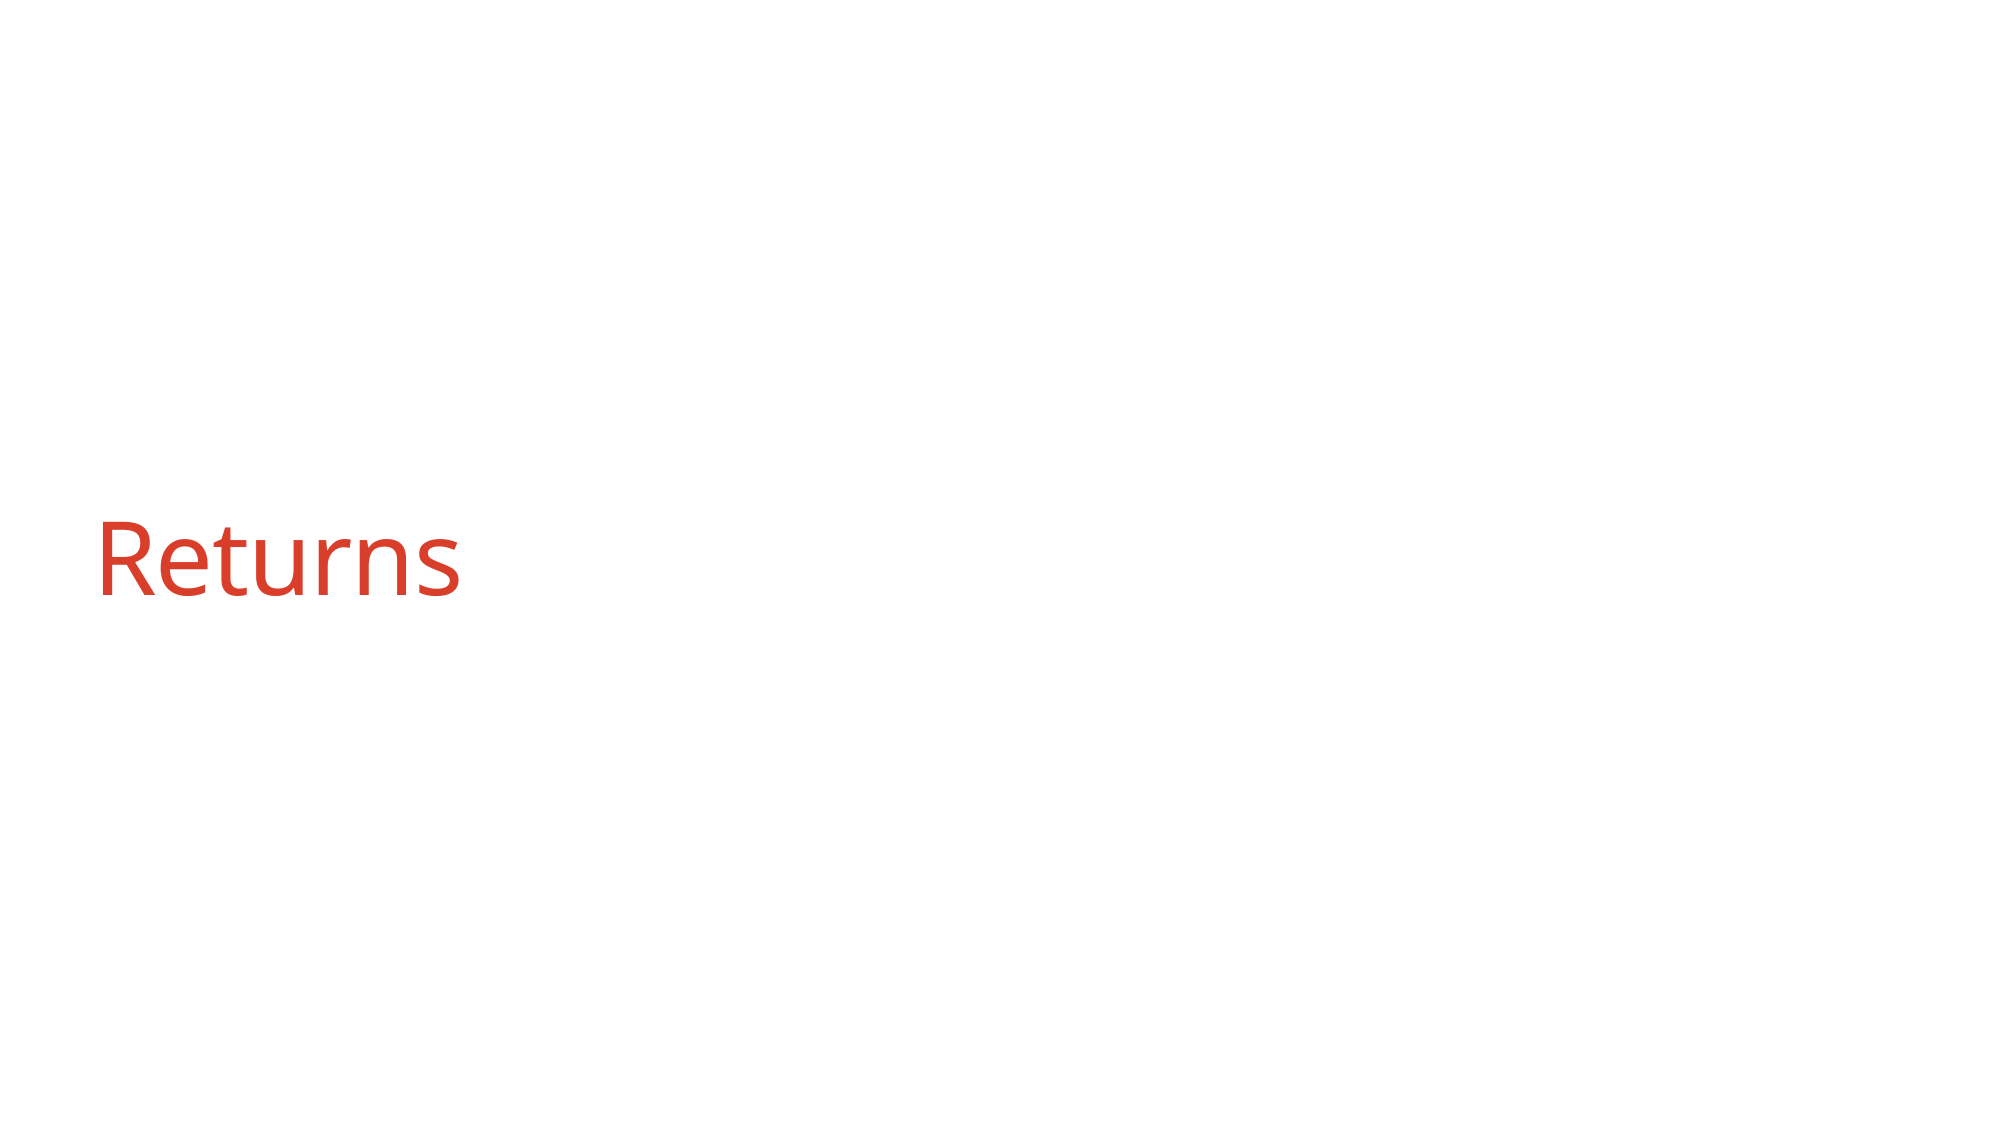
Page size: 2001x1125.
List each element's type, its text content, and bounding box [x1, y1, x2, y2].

title Returns [78, 423, 1922, 702]
